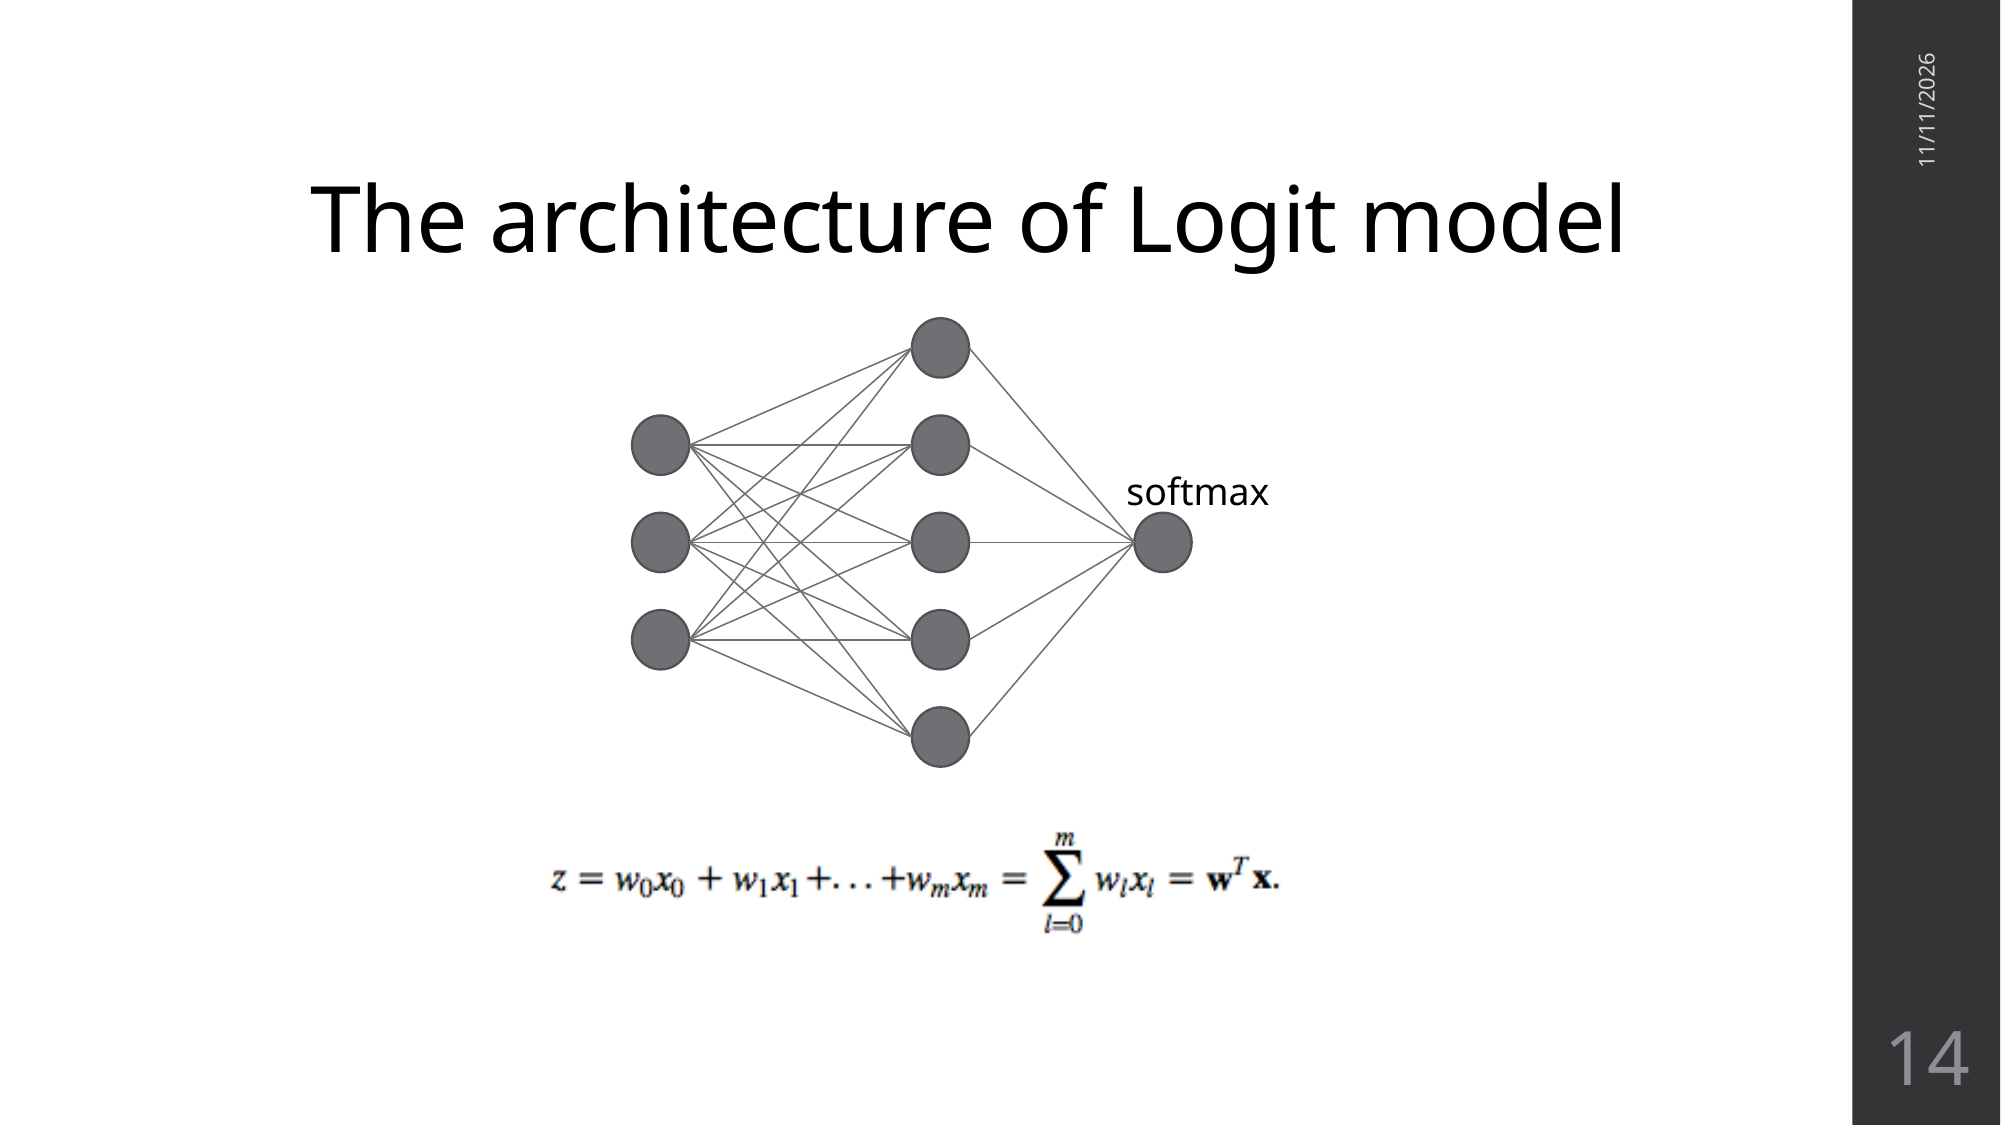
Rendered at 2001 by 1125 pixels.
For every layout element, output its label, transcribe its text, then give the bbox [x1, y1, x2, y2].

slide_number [1897, 37, 1958, 351]
text_box [912, 706, 969, 768]
text_box [630, 608, 681, 671]
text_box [689, 649, 913, 738]
text_box [630, 511, 680, 574]
text_box [920, 511, 961, 574]
text_box softmax [1141, 460, 1367, 521]
text_box [919, 608, 962, 671]
slide_number 14 [1852, 1012, 2000, 1110]
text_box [968, 347, 1135, 441]
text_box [968, 542, 1135, 738]
text_box [919, 414, 962, 477]
text_box [1141, 521, 1193, 574]
picture [512, 804, 1312, 967]
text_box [689, 347, 913, 640]
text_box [968, 444, 1135, 537]
text_box [630, 414, 681, 477]
title The architecture of Logit model [295, 58, 1705, 281]
text_box [911, 317, 970, 379]
